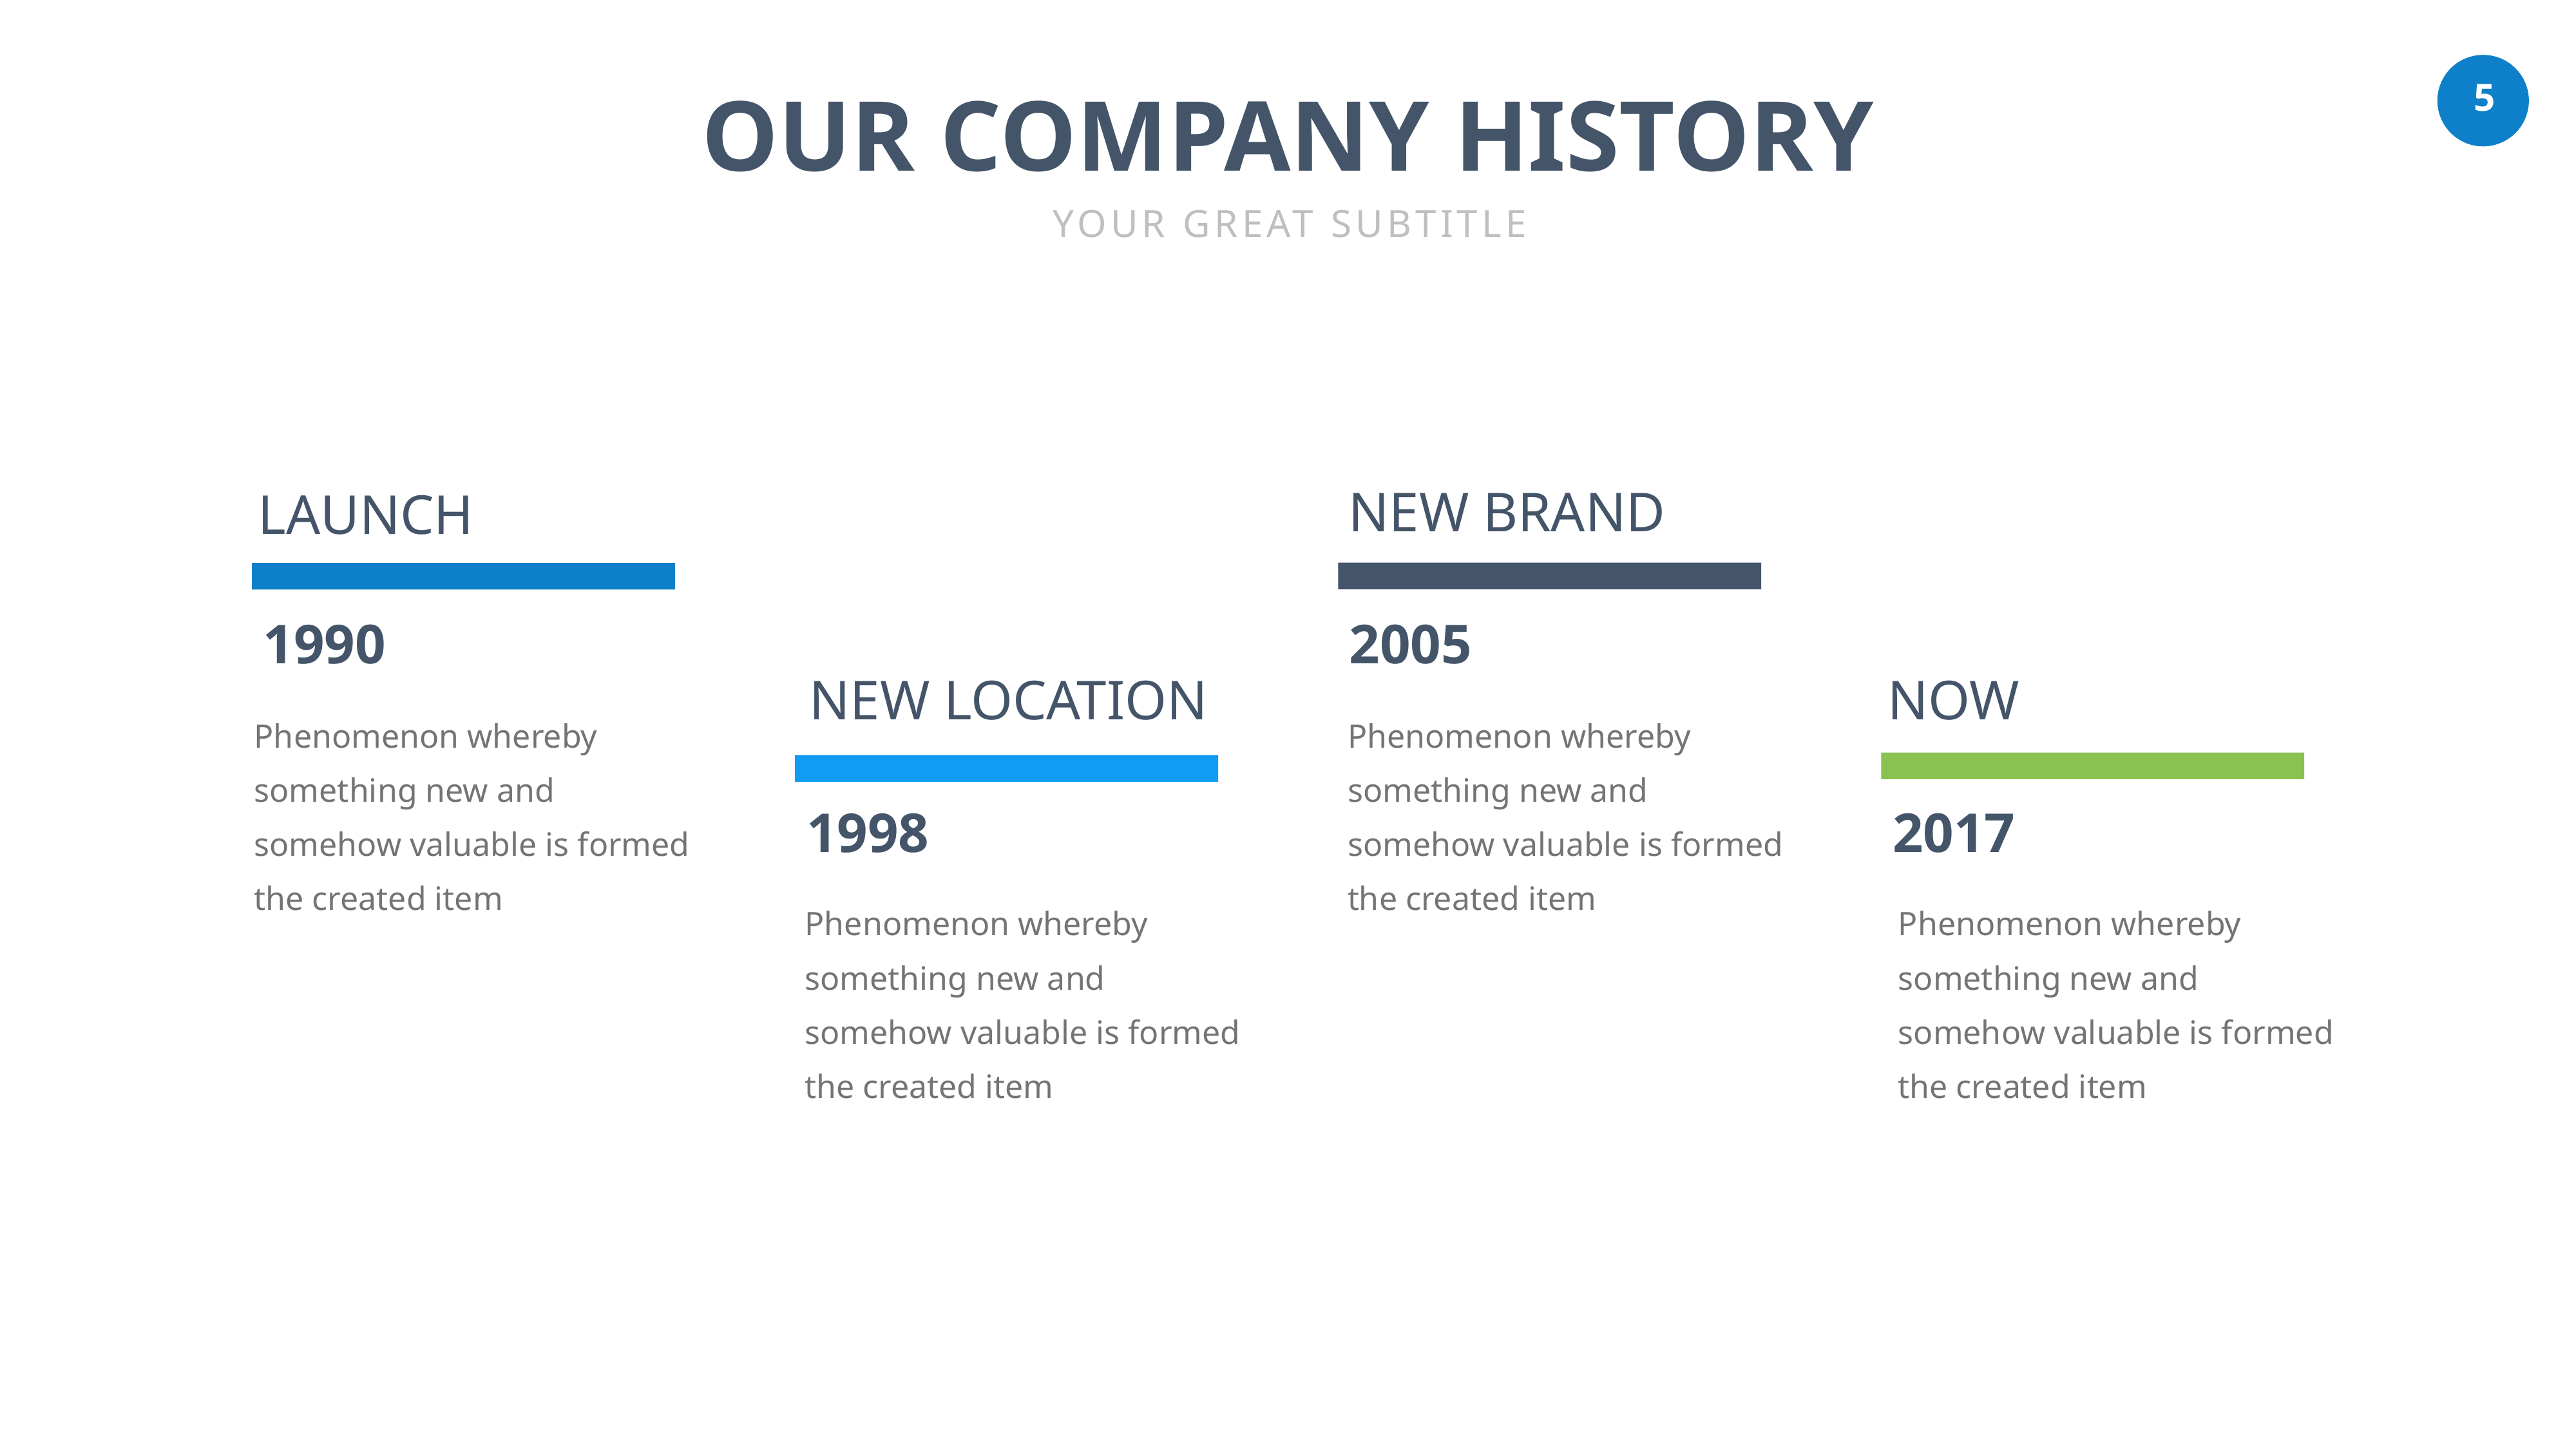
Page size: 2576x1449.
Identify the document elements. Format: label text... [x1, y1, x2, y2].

text_box YOUR GREAT SUBTITLE [1029, 179, 1550, 256]
text_box [1337, 562, 1762, 590]
text_box Phenomenon whereby something new and somehow valuable is formed the created item [1889, 883, 2347, 1110]
text_box NOW [1878, 661, 2030, 735]
text_box NEW BRAND [1339, 473, 1675, 547]
text_box OUR COMPANY HISTORY [691, 70, 1884, 196]
text_box NEW LOCATION [799, 661, 1217, 735]
text_box Phenomenon whereby something new and somehow valuable is formed the created item [245, 695, 703, 922]
text_box Phenomenon whereby something new and somehow valuable is formed the created item [1338, 695, 1796, 922]
text_box [251, 562, 676, 591]
text_box 2005 [1340, 605, 1482, 679]
text_box Phenomenon whereby something new and somehow valuable is formed the created item [795, 883, 1253, 1110]
text_box LAUNCH [248, 475, 484, 550]
text_box 1998 [797, 793, 939, 868]
text_box [794, 754, 1219, 782]
text_box 1990 [254, 605, 396, 679]
text_box 2017 [1883, 793, 2025, 868]
text_box [1880, 752, 2305, 780]
